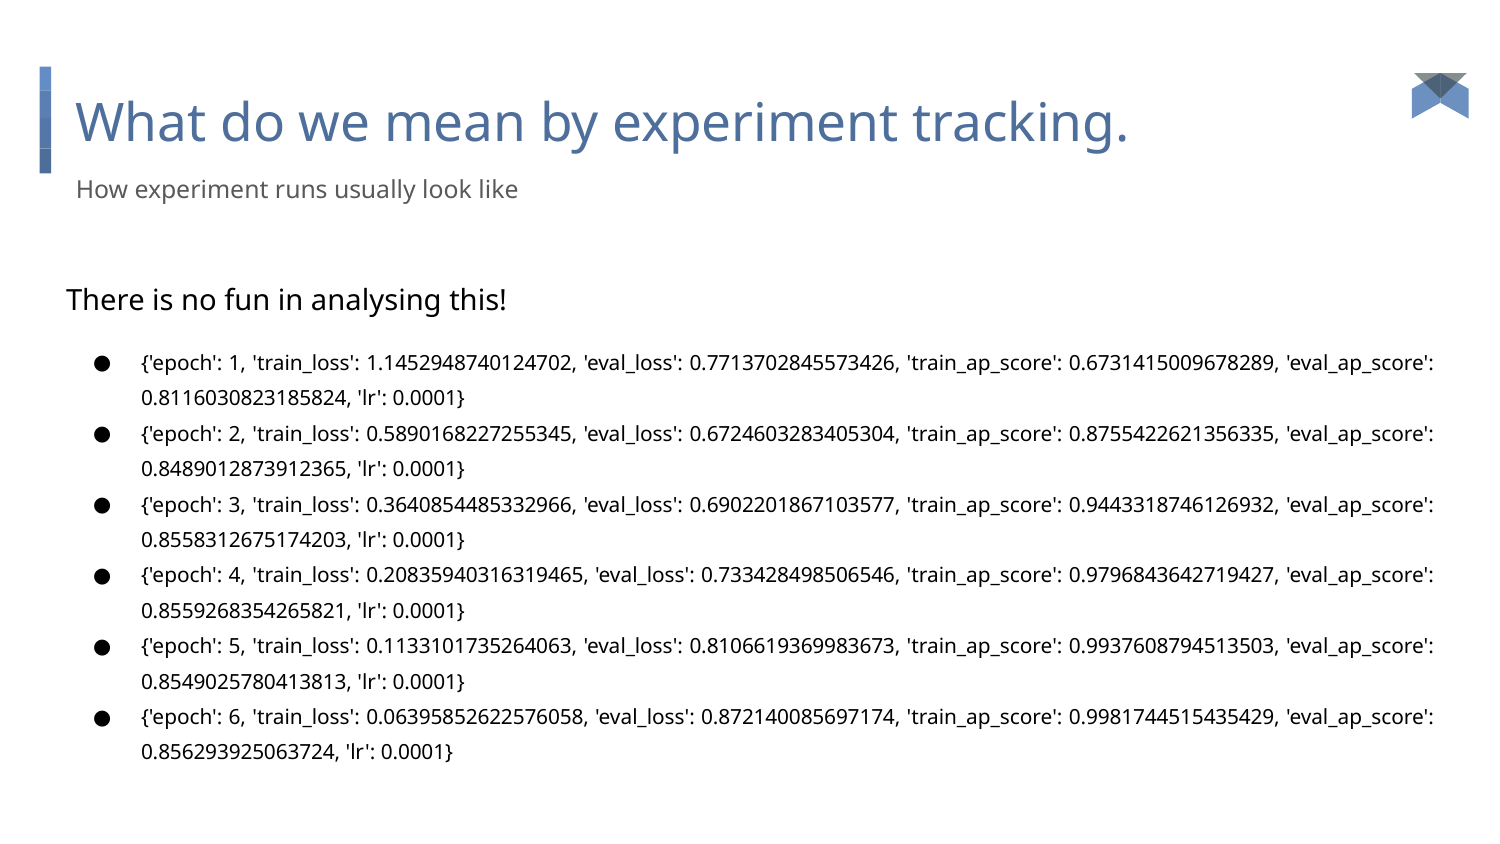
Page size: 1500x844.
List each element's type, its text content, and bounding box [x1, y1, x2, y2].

subtitle How experiment runs usually look like [60, 154, 1449, 219]
title What do we mean by experiment tracking. [60, 72, 1449, 154]
text_box There is no fun in analysing this! {'epoch': 1, 'train_loss': 1.1452948740124702, 'eval_loss': 0.7713702845573426, 'train_ap_score': 0.6731415009678289, 'eval_ap_score': 0.8116030823185824, 'lr': 0.0001} {'epoch': 2, 'train_loss': 0.5890168227255345, 'eval_loss': 0.6724603283405304, 'train_ap_score': 0.8755422621356335, 'eval_ap_score': 0.8489012873912365, 'lr': 0.0001} {'epoch': 3, 'train_loss': 0.3640854485332966, 'eval_loss': 0.6902201867103577, 'train_ap_score': 0.9443318746126932, 'eval_ap_score': 0.8558312675174203, 'lr': 0.0001} {'epoch': 4, 'train_loss': 0.20835940316319465, 'eval_loss': 0.733428498506546, 'train_ap_score': 0.9796843642719427, 'eval_ap_score': 0.8559268354265821, 'lr': 0.0001} {'epoch': 5, 'train_loss': 0.1133101735264063, 'eval_loss': 0.8106619369983673, 'train_ap_score': 0.9937608794513503, 'eval_ap_score': 0.8549025780413813, 'lr': 0.0001} {'epoch': 6, 'train_loss': 0.06395852622576058, 'eval_loss': 0.872140085697174, 'train_ap_score': 0.9981744515435429, 'eval_ap_score': 0.856293925063724, 'lr': 0.0001} [51, 251, 1449, 826]
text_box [1417, 67, 1464, 125]
